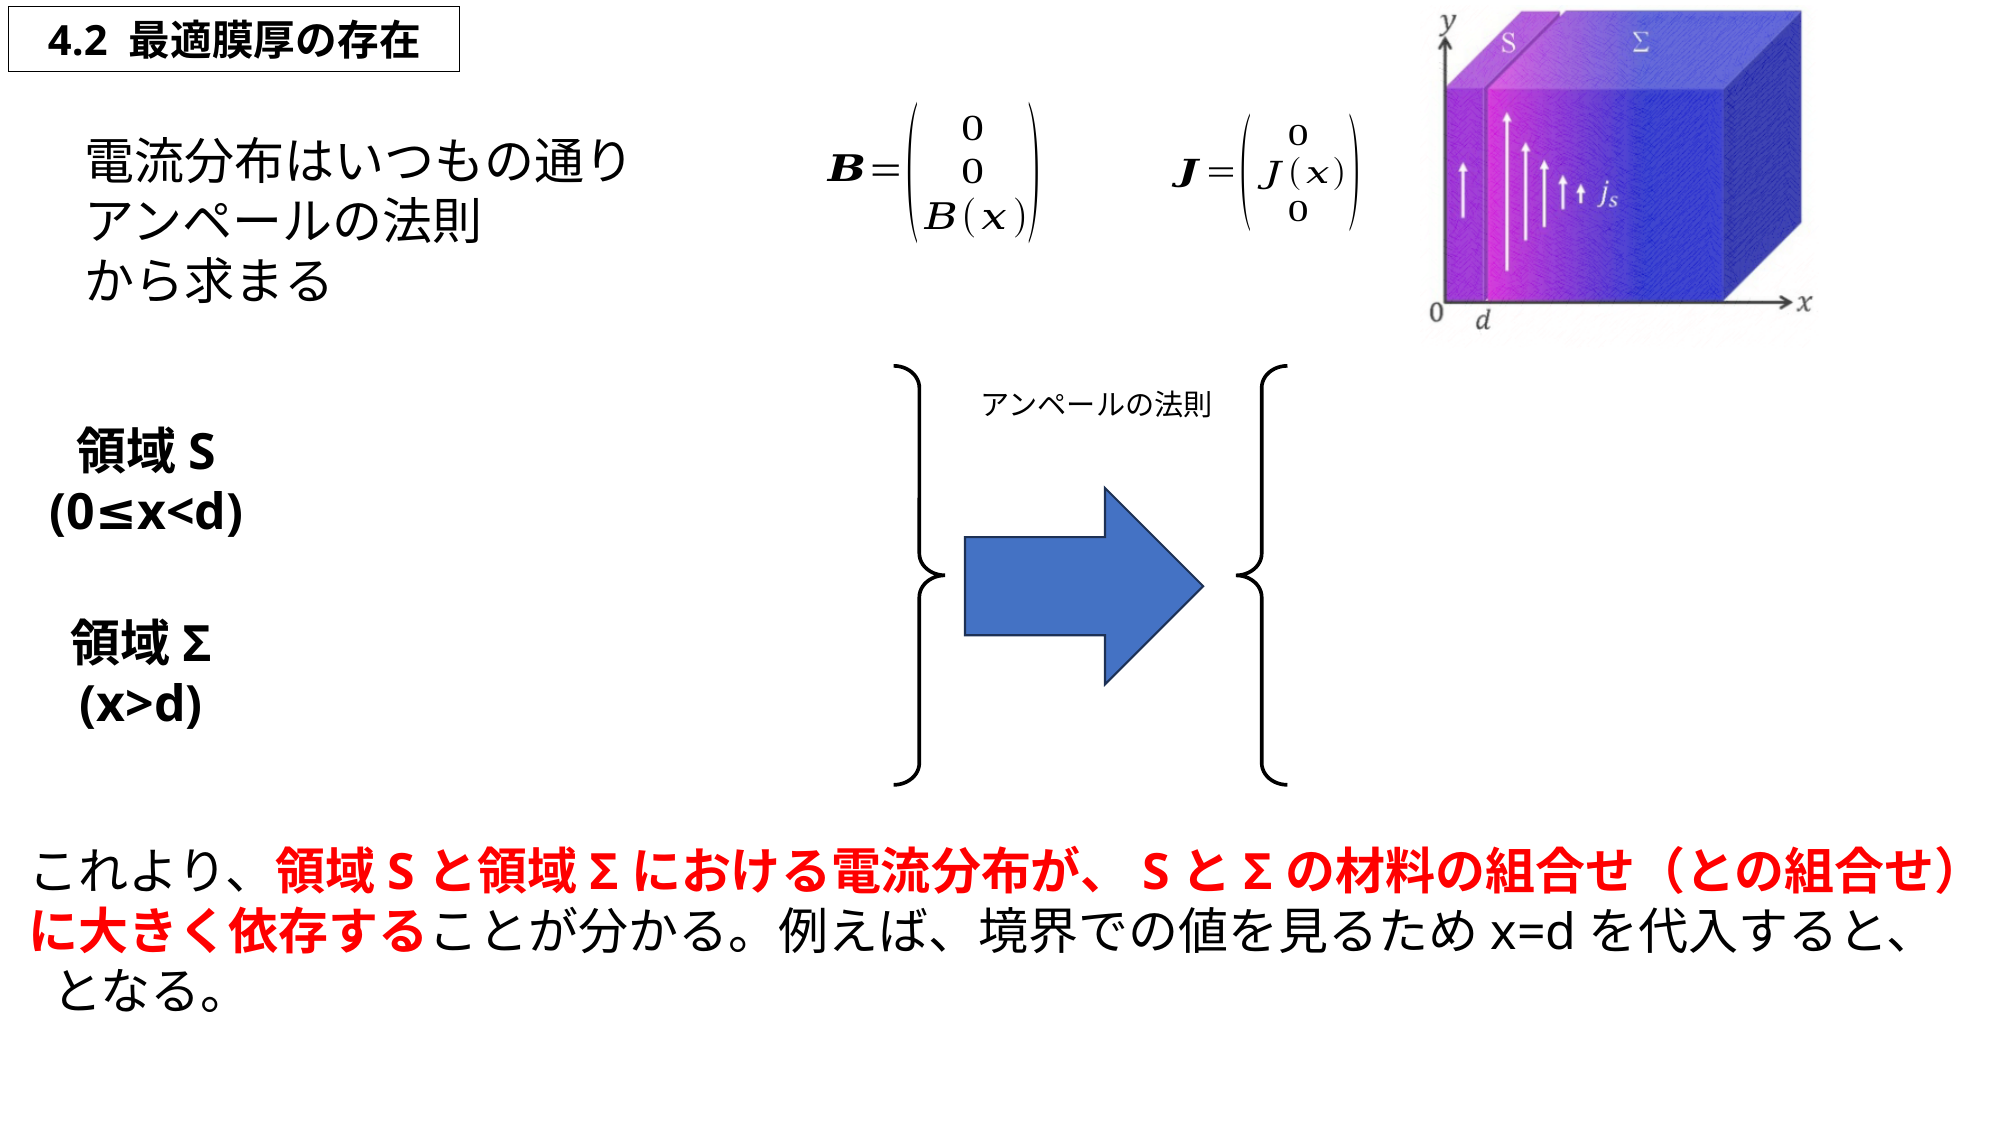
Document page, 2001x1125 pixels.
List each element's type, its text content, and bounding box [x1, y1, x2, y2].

picture [1420, 5, 1819, 349]
text_box 領域S (0≤x<d) [13, 411, 280, 547]
text_box [1235, 365, 1288, 786]
text_box [963, 485, 1205, 687]
text_box [893, 365, 946, 786]
text_box 領域Σ (x>d) [8, 604, 275, 740]
text_box 4.2 最適膜厚の存在 [8, 6, 460, 72]
